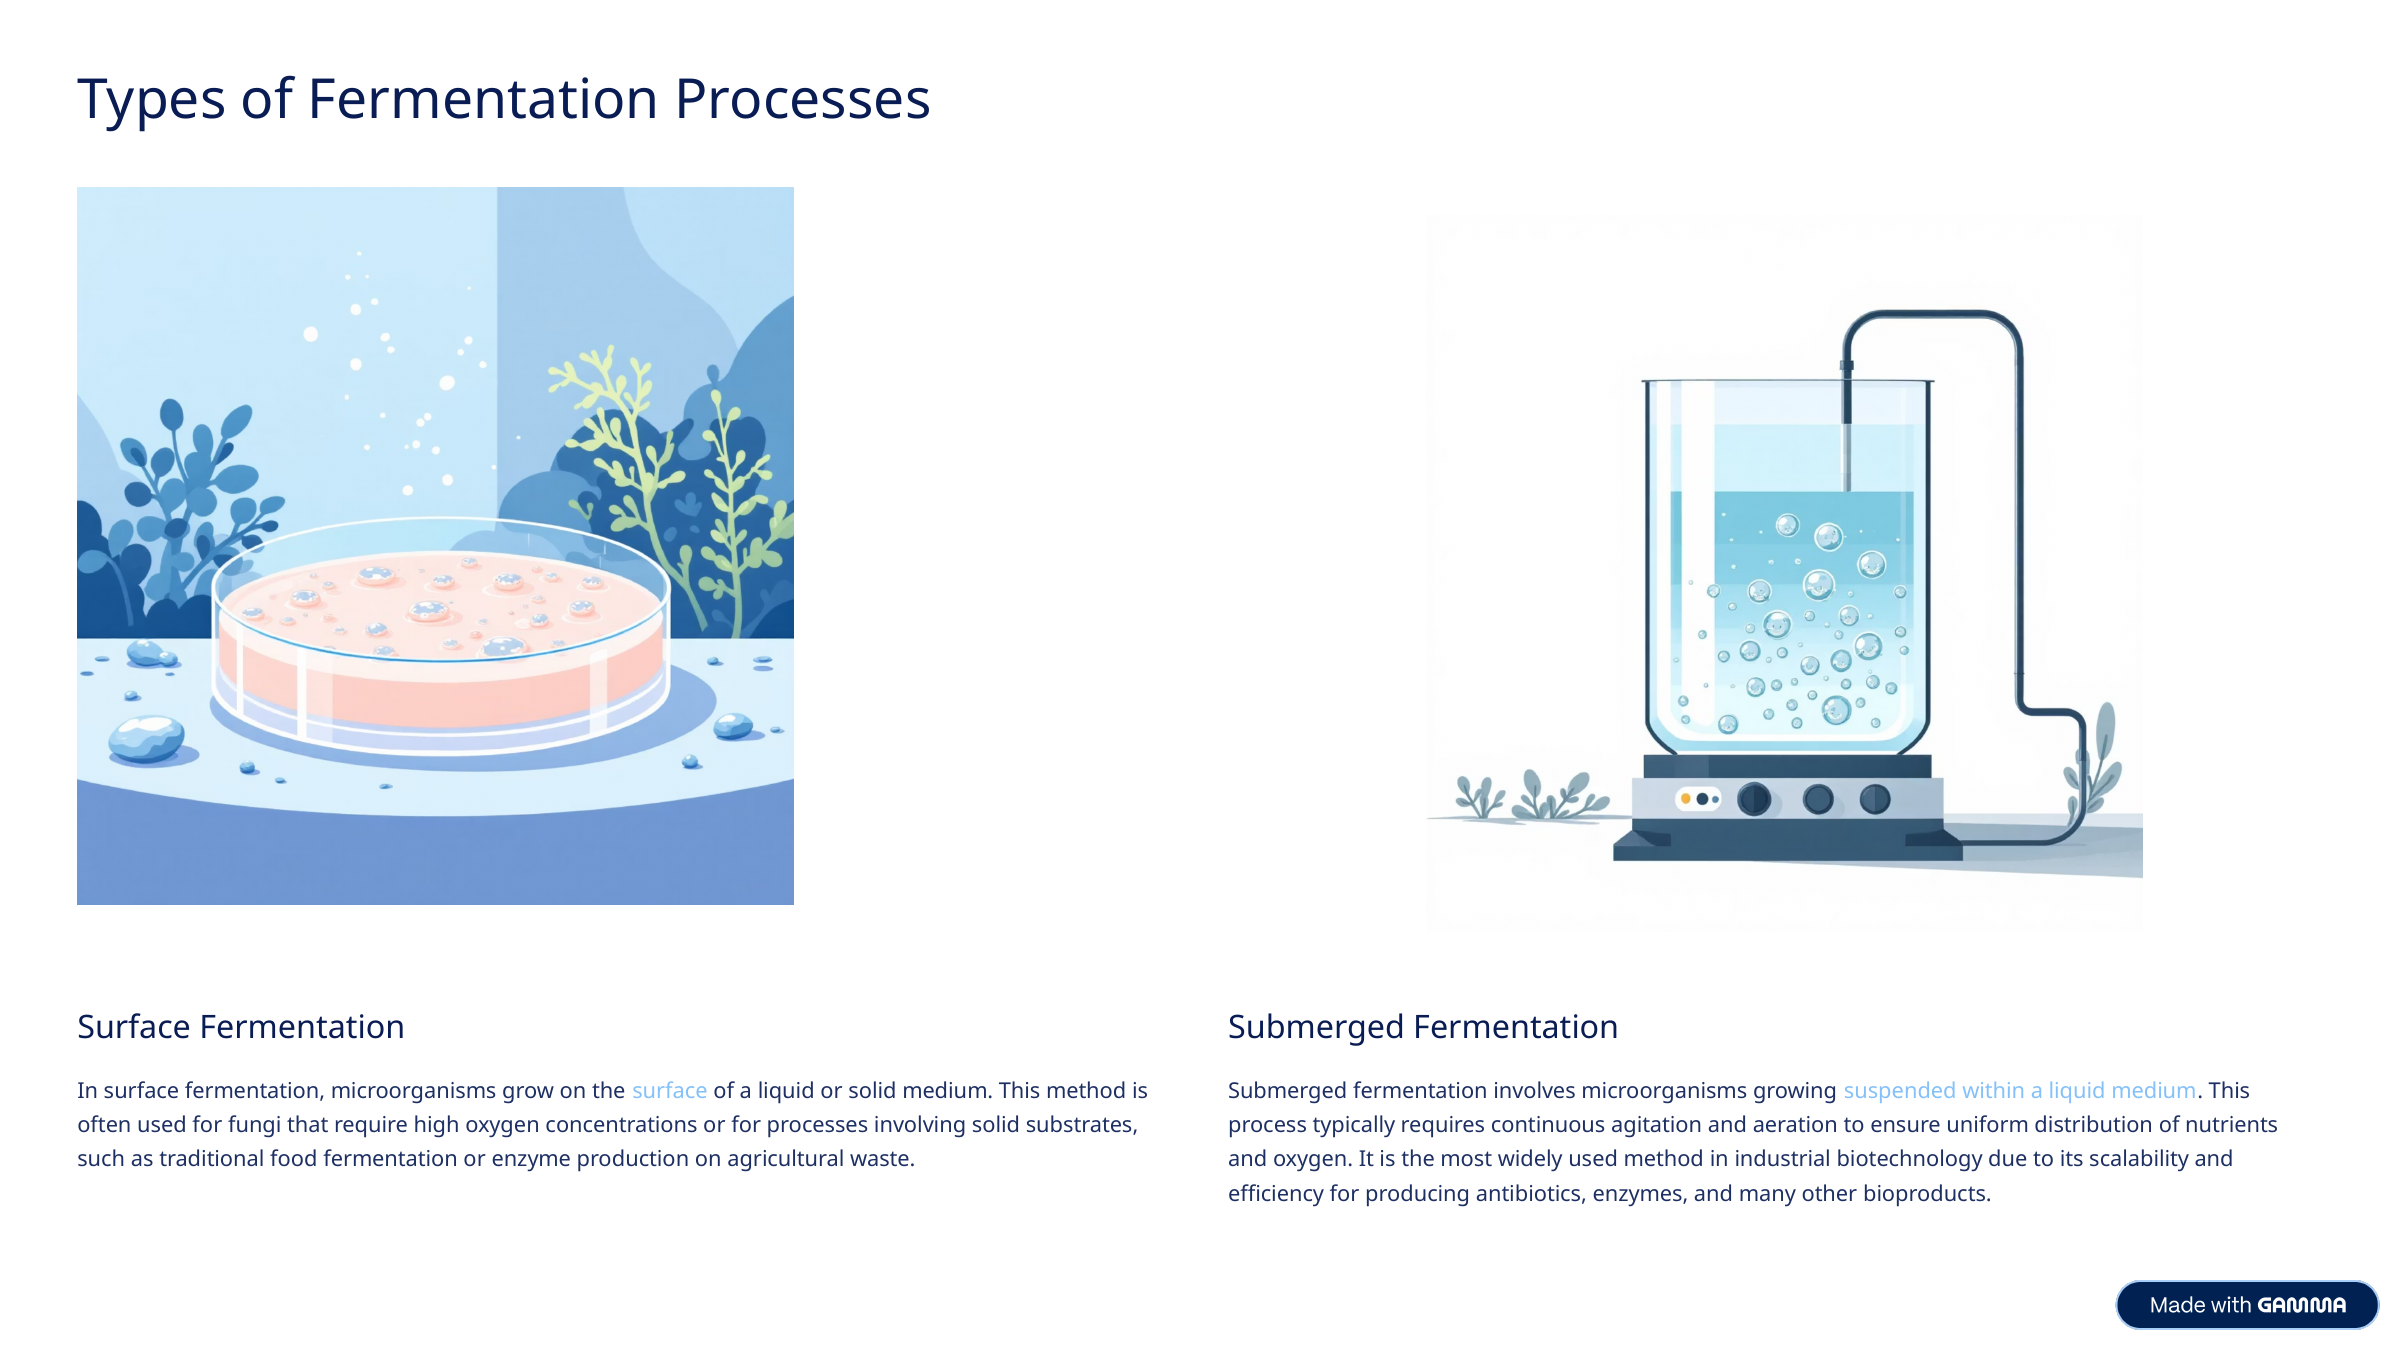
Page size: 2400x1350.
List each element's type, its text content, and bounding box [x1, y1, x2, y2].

text_box Submerged fermentation involves microorganisms growing suspended within a liquid medium. This process typically requires continuous agitation and aeration to ensure uniform distribution of nutrients and oxygen. It is the most widely used method in industrial biotechnology due to its scalability and efficiency for producing antibiotics, enzymes, and many other bioproducts. [1228, 1068, 2324, 1210]
picture [2106, 1271, 2389, 1339]
picture [1426, 215, 2143, 932]
text_box Surface Fermentation [77, 1004, 418, 1047]
picture [77, 187, 794, 905]
text_box Submerged Fermentation [1228, 1004, 1633, 1047]
text_box In surface fermentation, microorganisms grow on the surface of a liquid or solid medium. This method is often used for fungi that require high oxygen concentrations or for processes involving solid substrates, such as traditional food fermentation or enzyme production on agricultural waste. [77, 1068, 1174, 1175]
text_box Types of Fermentation Processes [77, 60, 941, 130]
